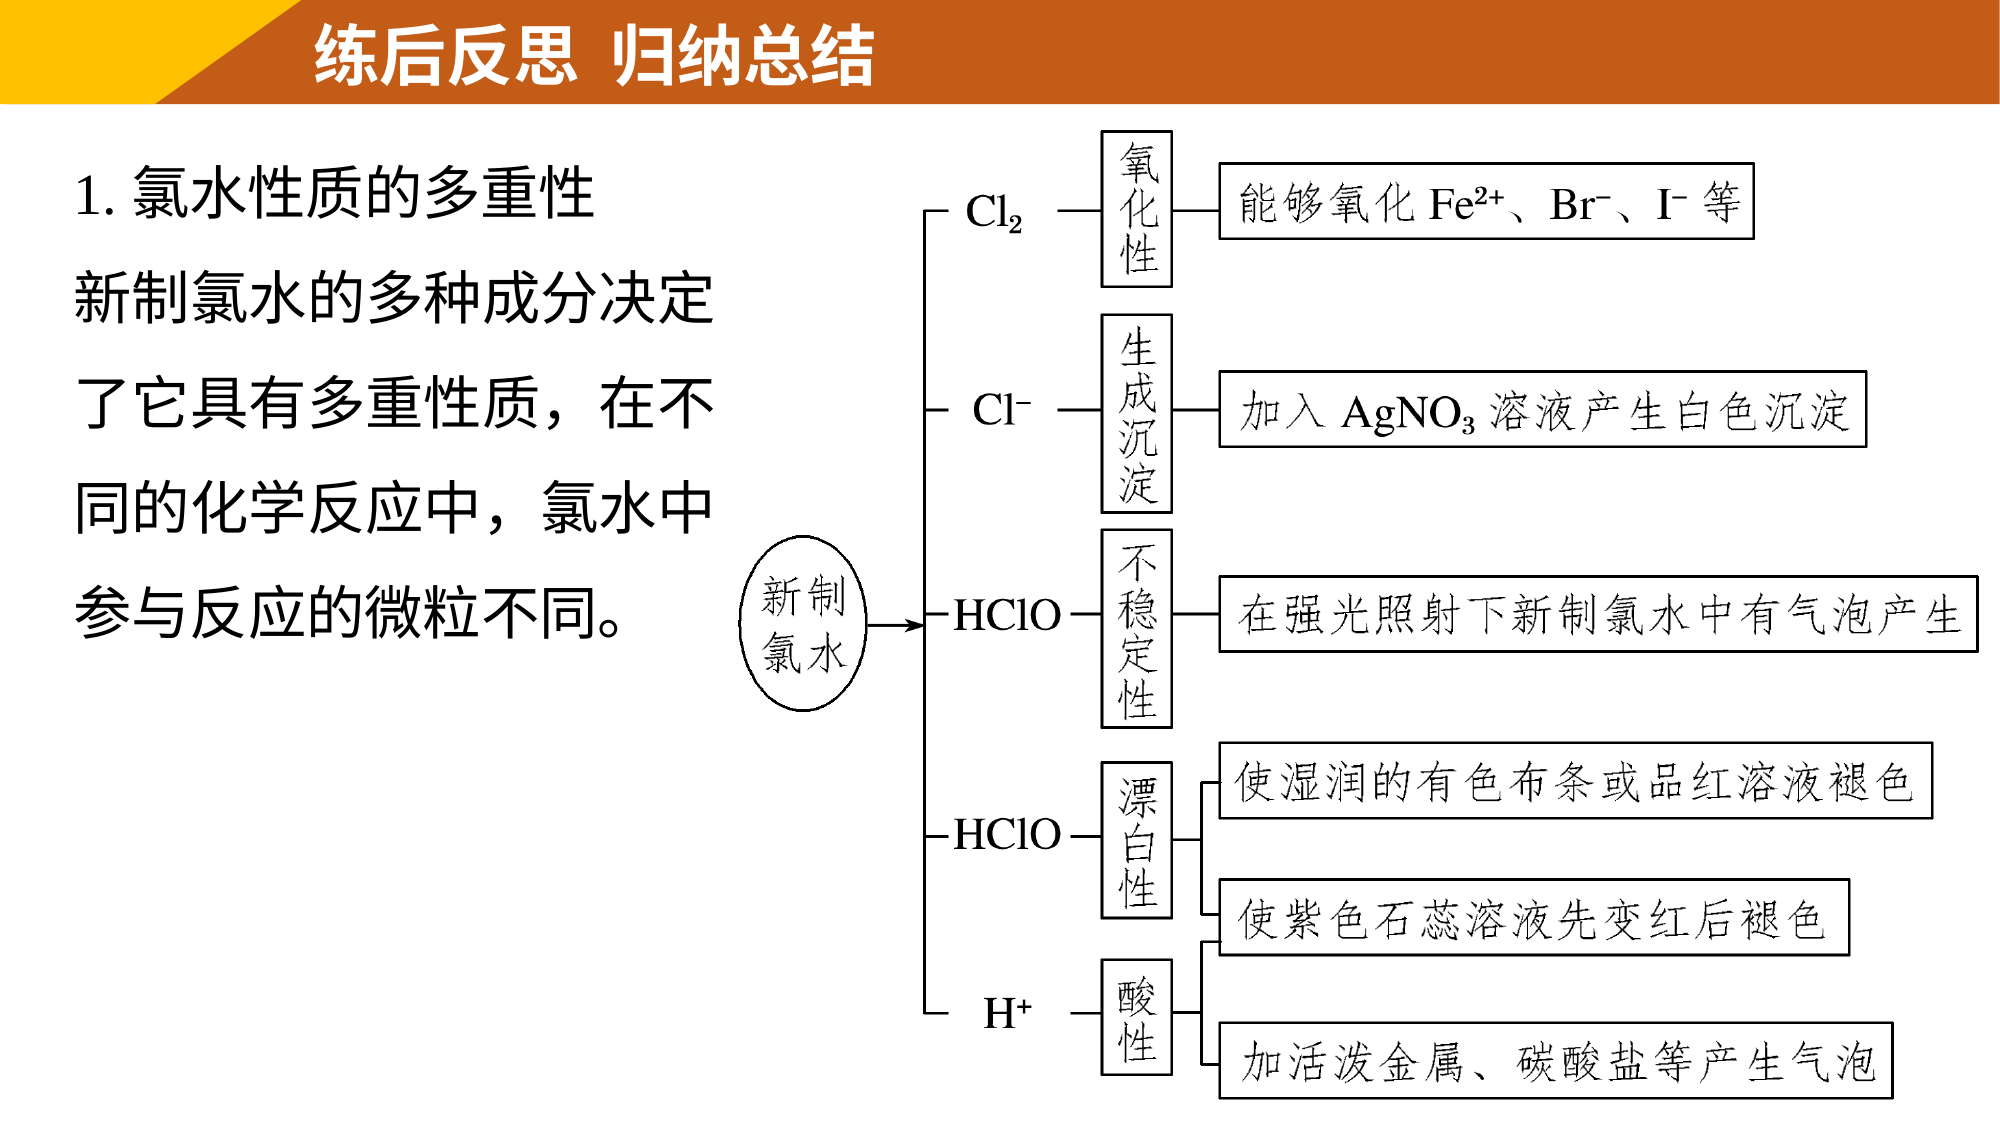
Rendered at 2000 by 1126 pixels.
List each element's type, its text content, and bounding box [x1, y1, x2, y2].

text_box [0, 0, 302, 105]
text_box 1.氯水性质的多重性 新制氯水的多种成分决定了它具有多重性质，在不同的化学反应中，氯水中参与反应的微粒不同。 [58, 113, 731, 654]
text_box 练后反思 归纳总结 [304, 5, 893, 101]
picture [726, 118, 1990, 1109]
text_box [302, 0, 2000, 106]
